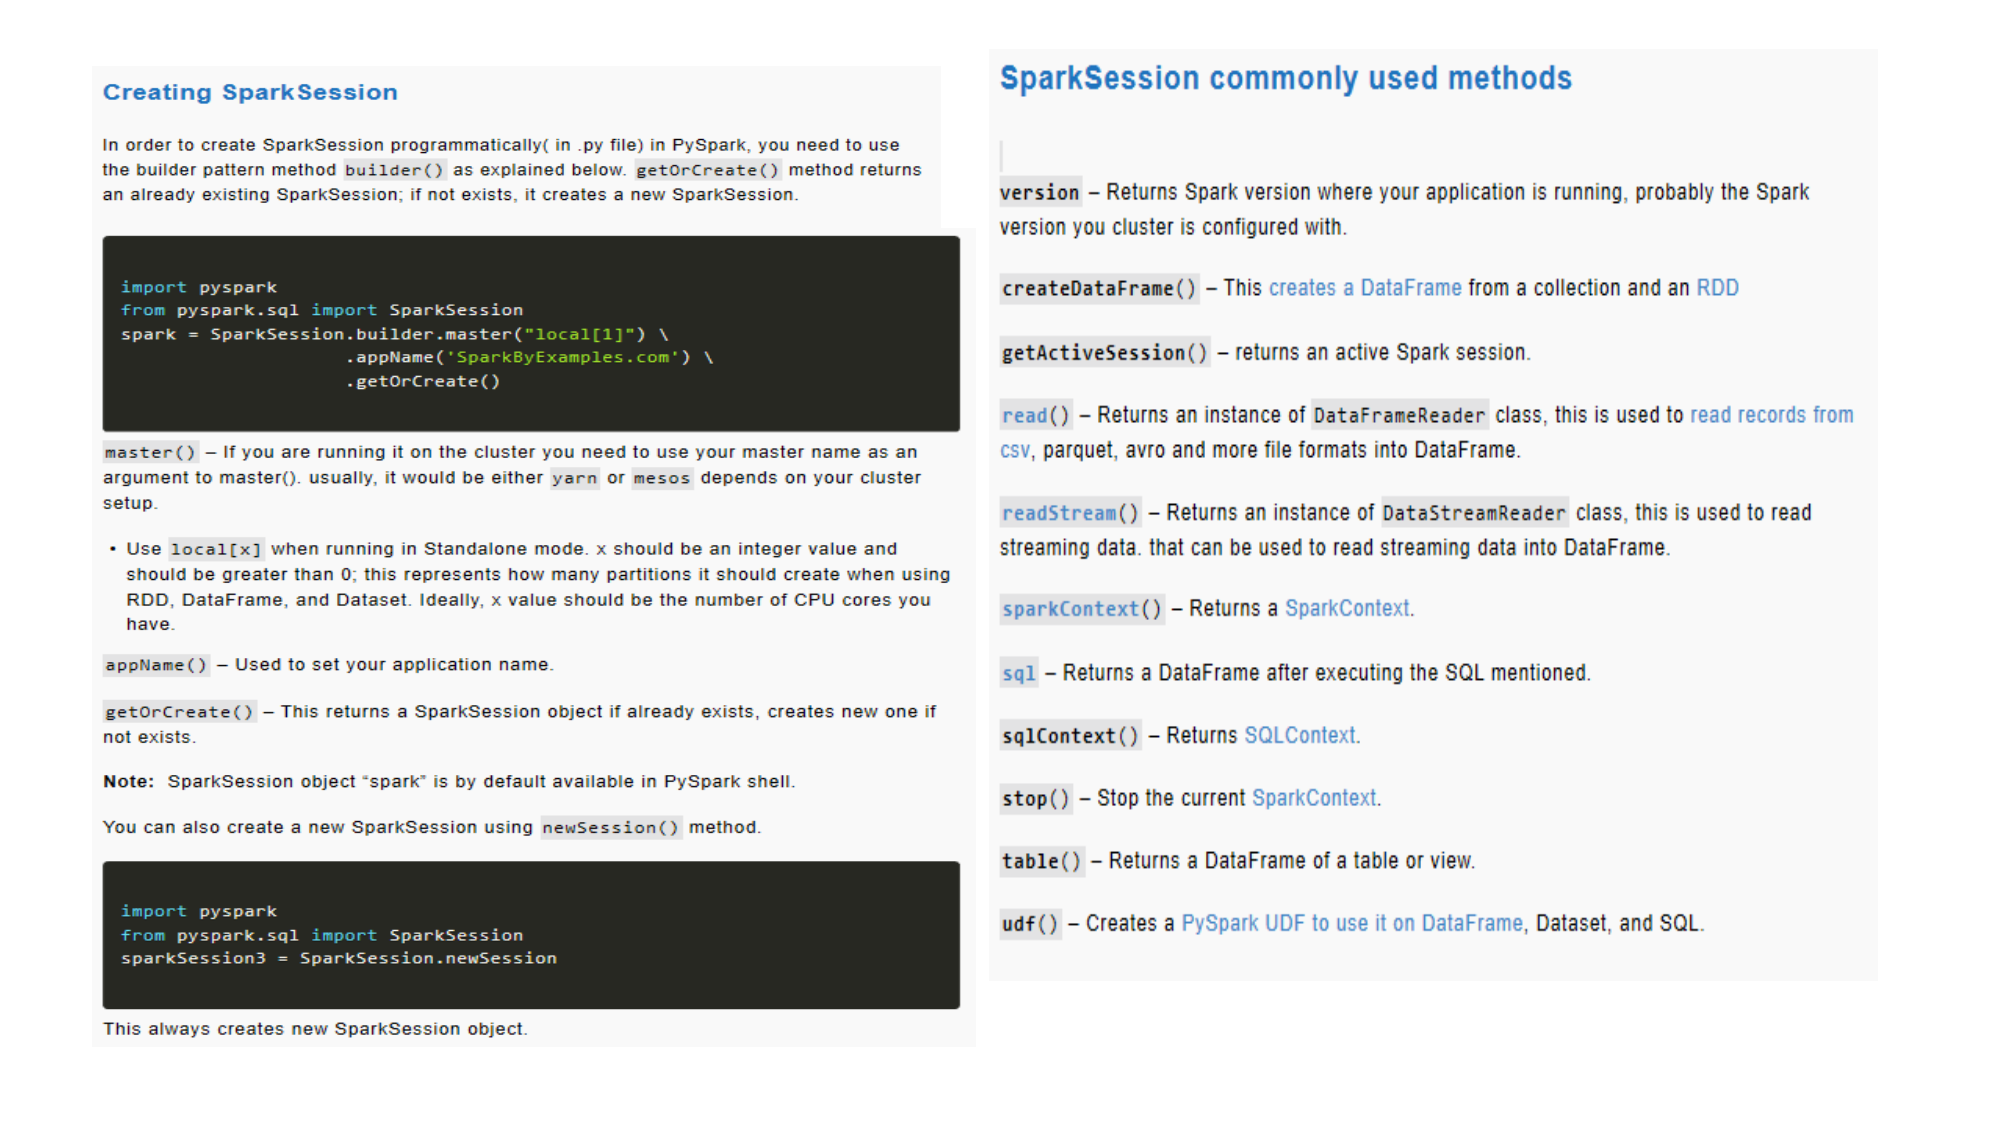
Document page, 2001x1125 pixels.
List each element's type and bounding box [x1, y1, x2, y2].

picture [989, 49, 1878, 981]
picture [92, 66, 976, 1048]
